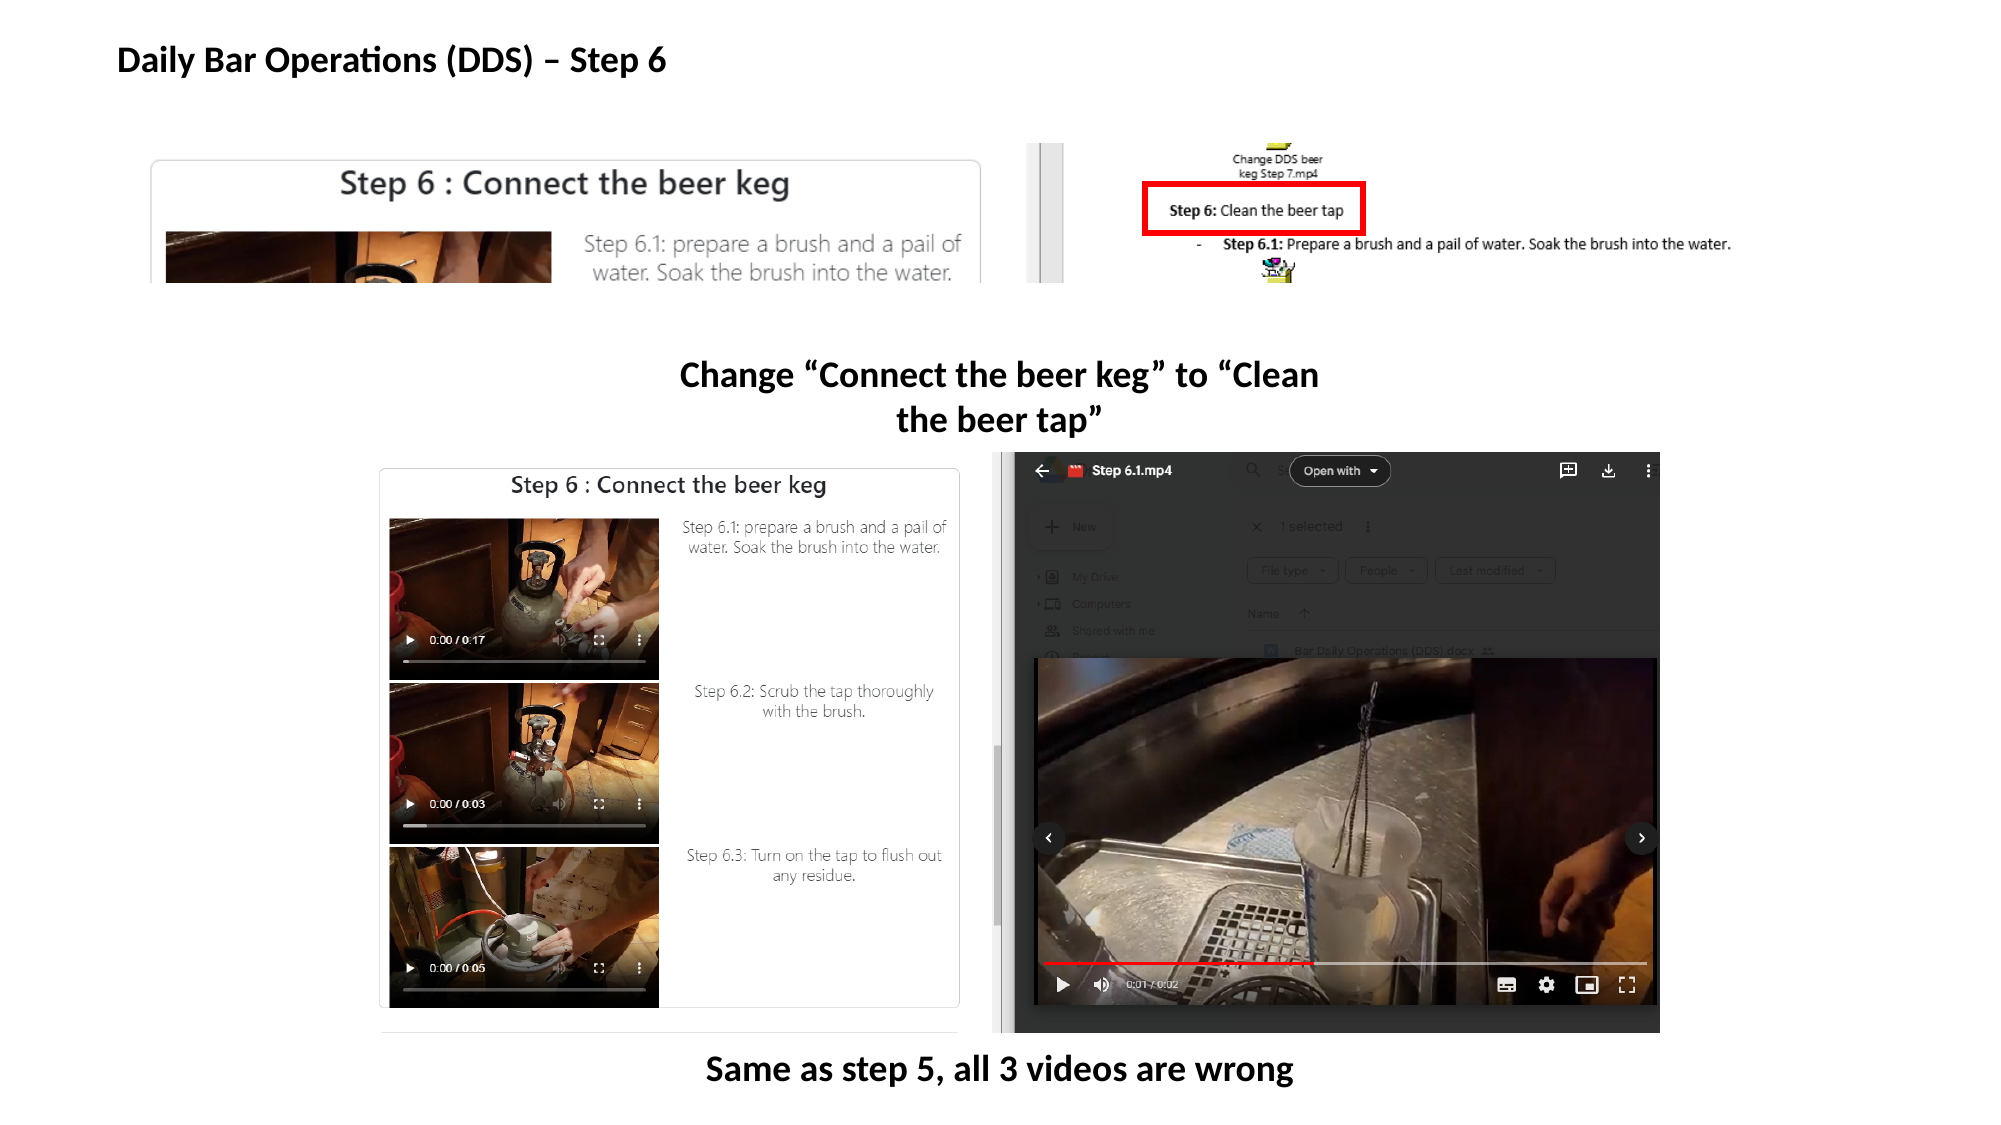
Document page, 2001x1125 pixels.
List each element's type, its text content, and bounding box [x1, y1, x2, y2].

text_box Same as step 5, all 3 videos are wrong [636, 1036, 1364, 1096]
text_box Daily Bar Operations (DDS) – Step 6 [102, 28, 1246, 88]
text_box Change “Connect the beer keg” to “Clean the beer tap” [636, 343, 1364, 448]
picture [363, 452, 1660, 1033]
picture [135, 143, 1930, 283]
